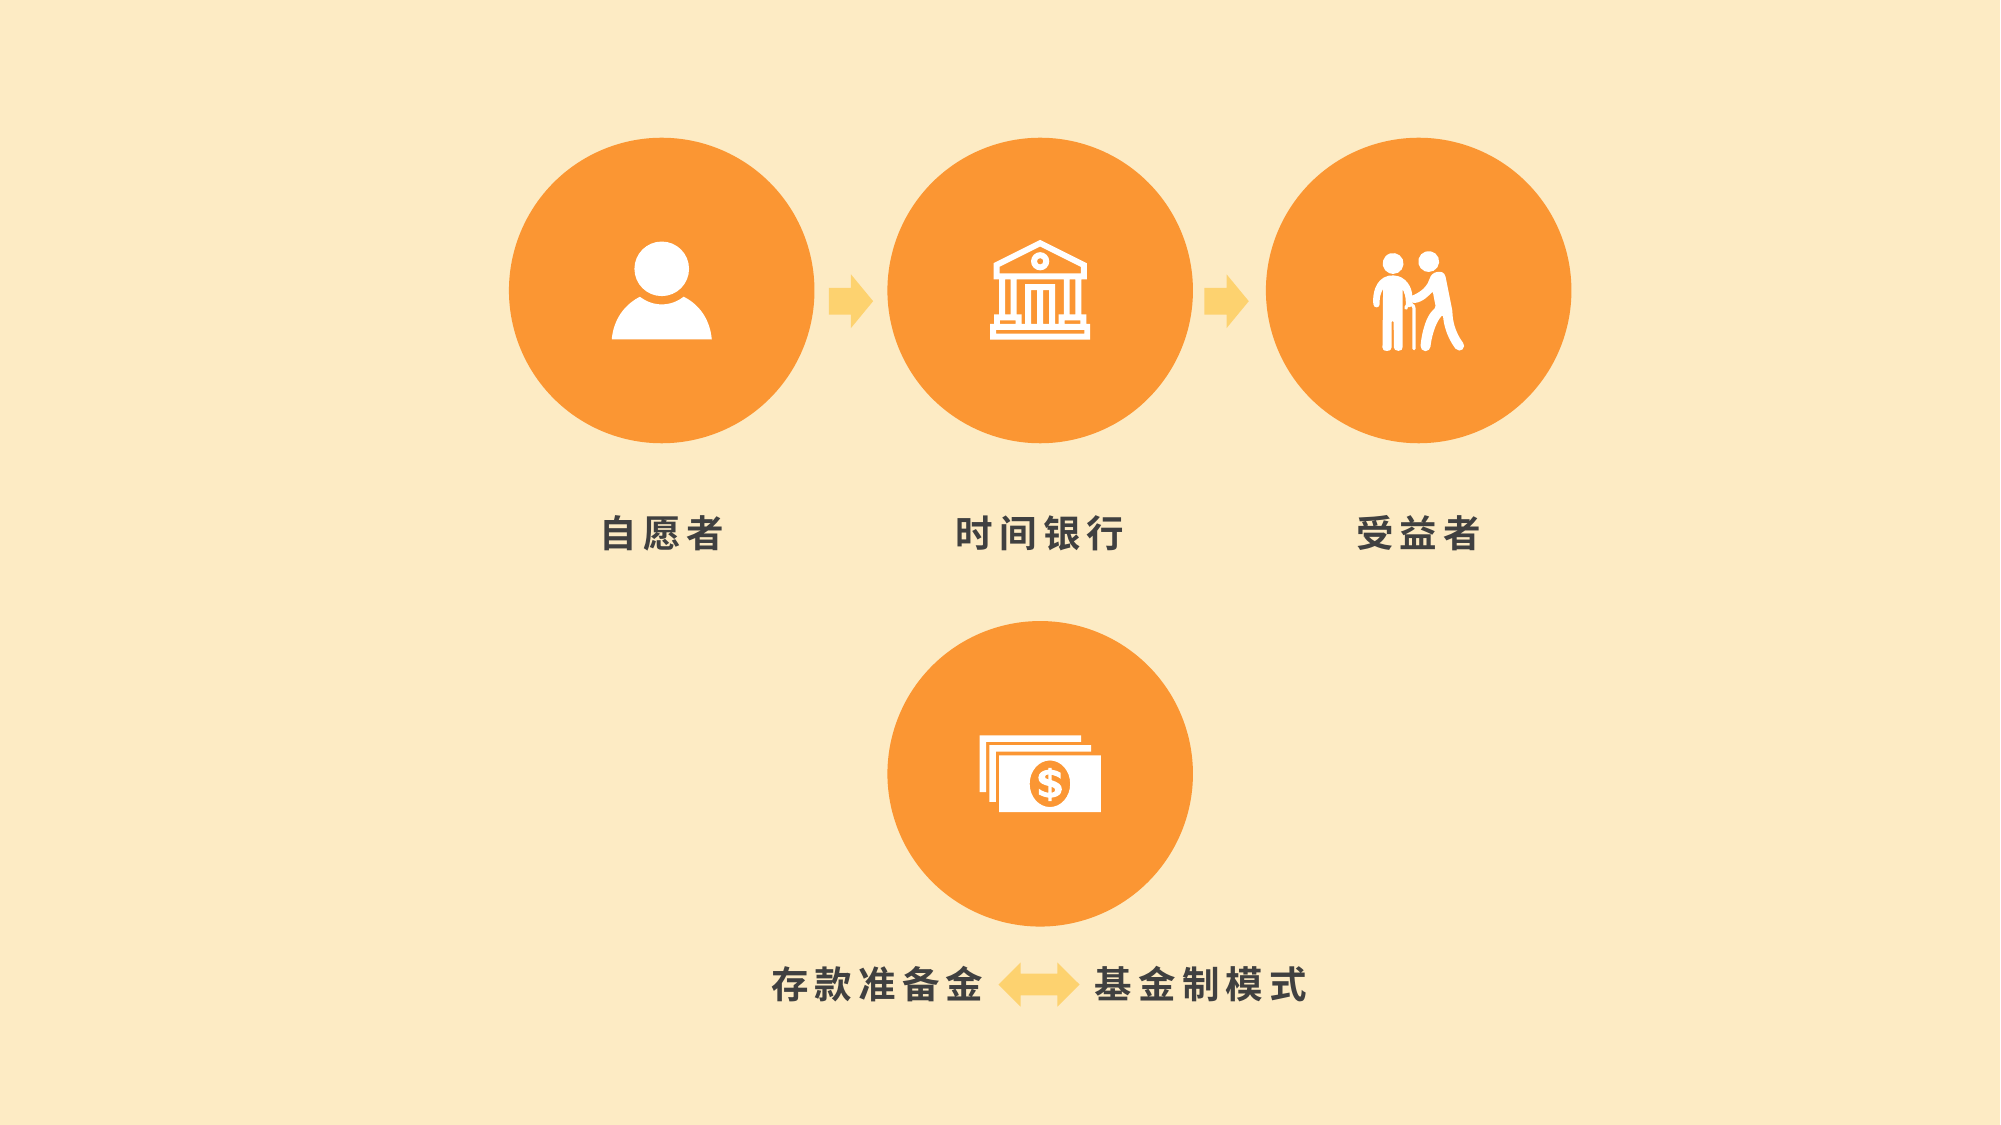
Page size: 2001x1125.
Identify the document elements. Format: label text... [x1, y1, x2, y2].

text_box [989, 745, 1092, 802]
text_box [886, 619, 1195, 928]
text_box [507, 136, 816, 445]
text_box [999, 755, 1101, 813]
text_box [1264, 136, 1573, 445]
text_box 受益者 [1287, 501, 1551, 563]
text_box [998, 962, 1080, 1007]
text_box 时间银行 [908, 501, 1172, 563]
text_box [611, 296, 712, 340]
text_box 自愿者 [530, 501, 794, 563]
text_box [1382, 253, 1404, 274]
text_box [1418, 251, 1440, 272]
text_box 基金制模式 [1069, 953, 1333, 1014]
text_box [990, 239, 1091, 340]
text_box [979, 735, 1082, 793]
text_box [886, 136, 1195, 445]
text_box [1373, 271, 1465, 352]
text_box [1203, 271, 1251, 331]
text_box [827, 271, 875, 331]
text_box [634, 241, 690, 297]
text_box 存款准备金 [745, 953, 1009, 1014]
